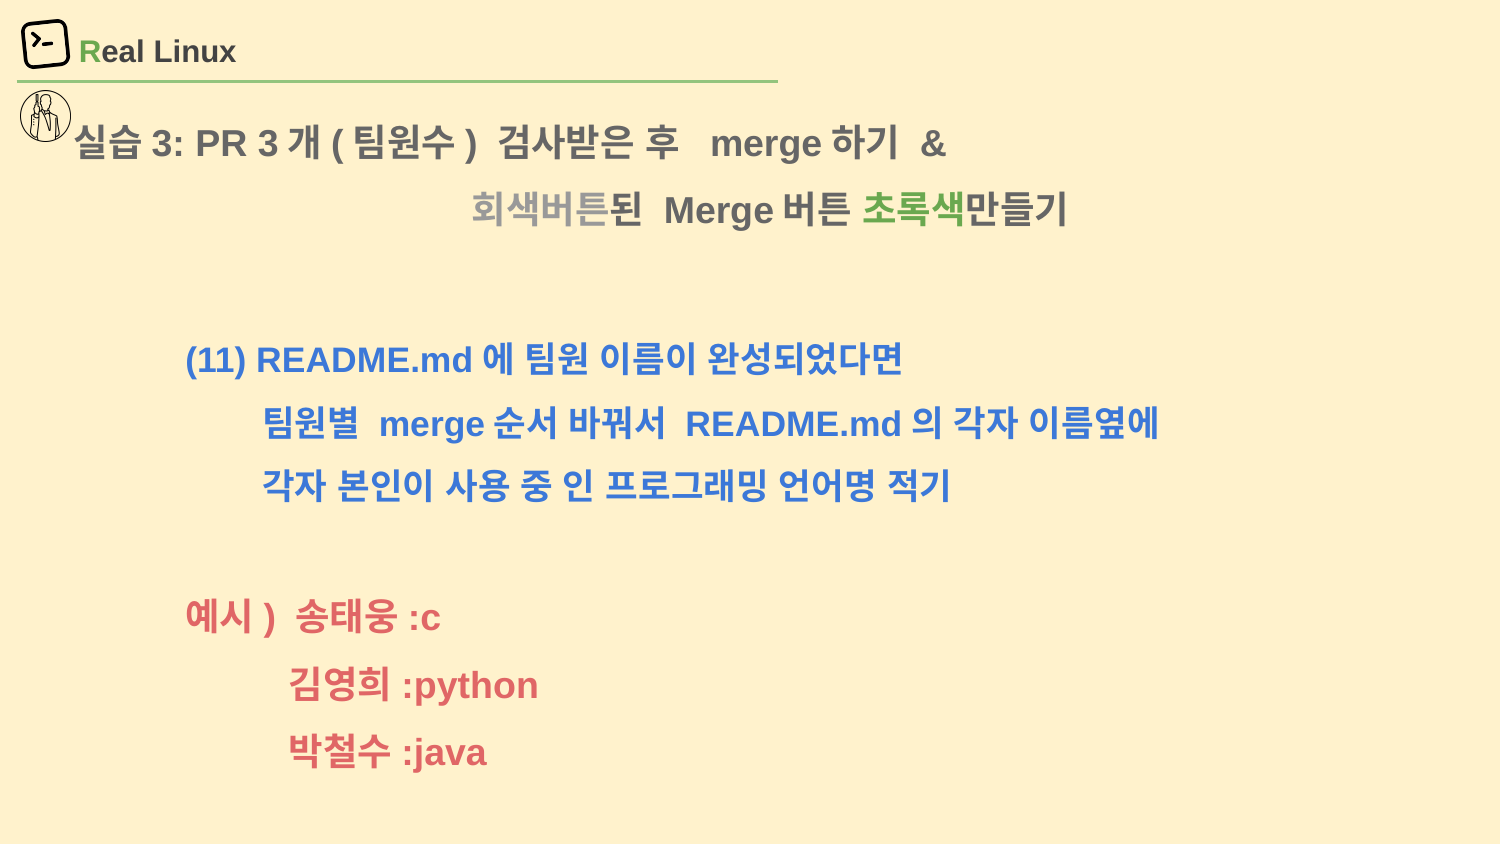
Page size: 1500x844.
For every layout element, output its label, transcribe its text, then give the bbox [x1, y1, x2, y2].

text_box Real Linux [63, 16, 272, 80]
text_box 실습3: PR 3개(팀원수) 검사받은 후 merge하기 & 회색버튼된 Merge버튼 초록색만들기 [58, 81, 1483, 167]
picture [19, 90, 72, 142]
picture [21, 18, 71, 70]
text_box (11) README.md에 팀원 이름이 완성되었다면 팀원별 merge순서 바꿔서 README.md의 각자 이름옆에 각자 본인이 사용 중 인 프로그래밍 언어명 적기 예시) 송태웅:c 김영희:python 박철수:java [170, 300, 1330, 669]
